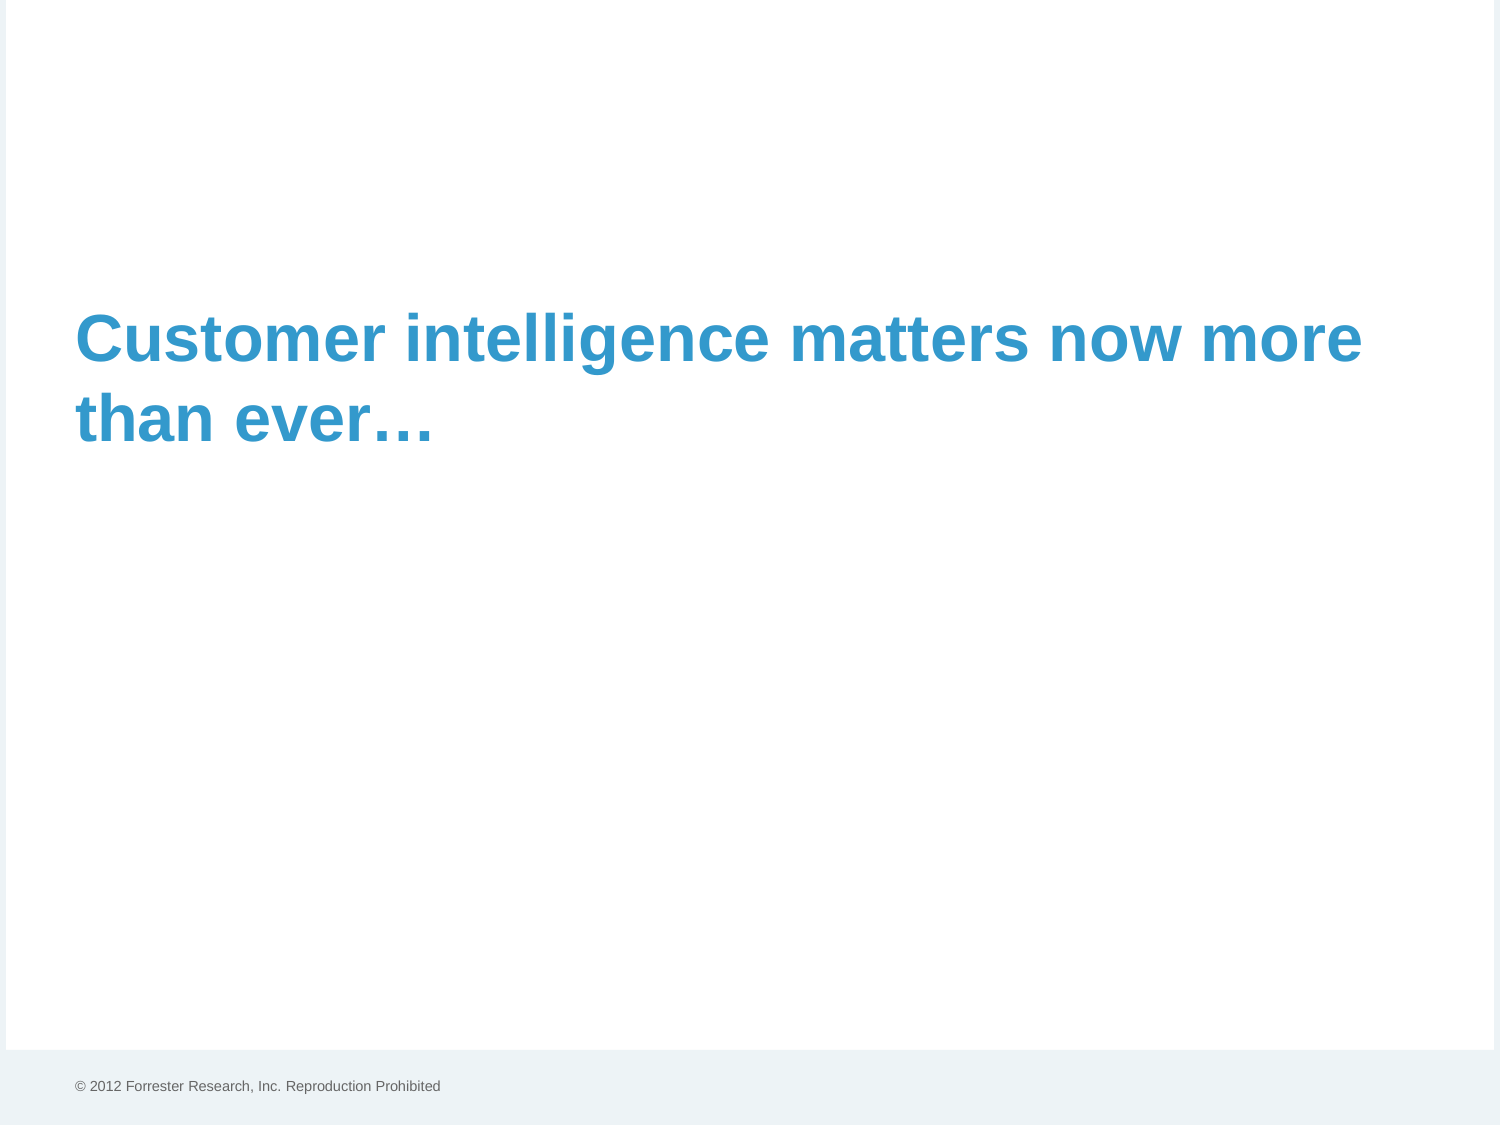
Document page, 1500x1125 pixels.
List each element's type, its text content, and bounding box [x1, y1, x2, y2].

text_box © 2012 Forrester Research, Inc. Reproduction Prohibited [72, 1076, 447, 1097]
text_box Customer intelligence matters now more than ever… [72, 294, 1365, 456]
